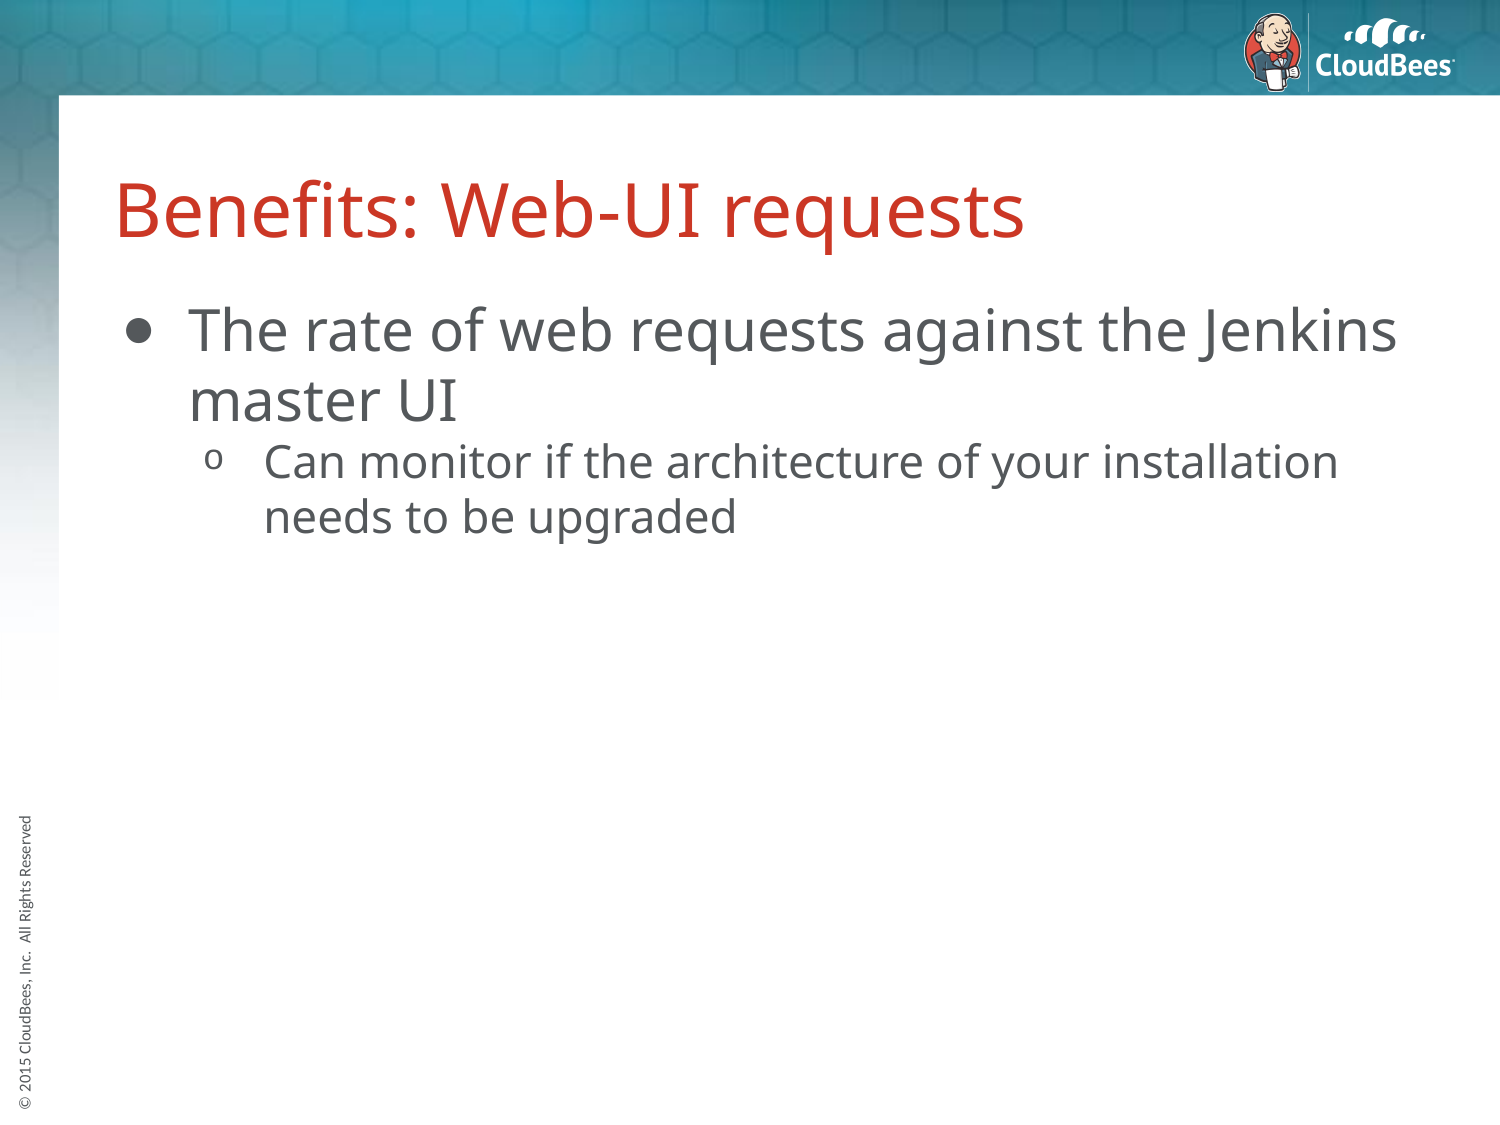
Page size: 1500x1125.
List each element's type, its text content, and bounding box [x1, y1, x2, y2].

list The rate of web requests against the Jenkins master UI Can monitor if the architecture of your installation needs to be upgraded [98, 277, 1438, 1021]
picture [0, 0, 1500, 1125]
title Benefits: Web-UI requests [98, 138, 1438, 276]
